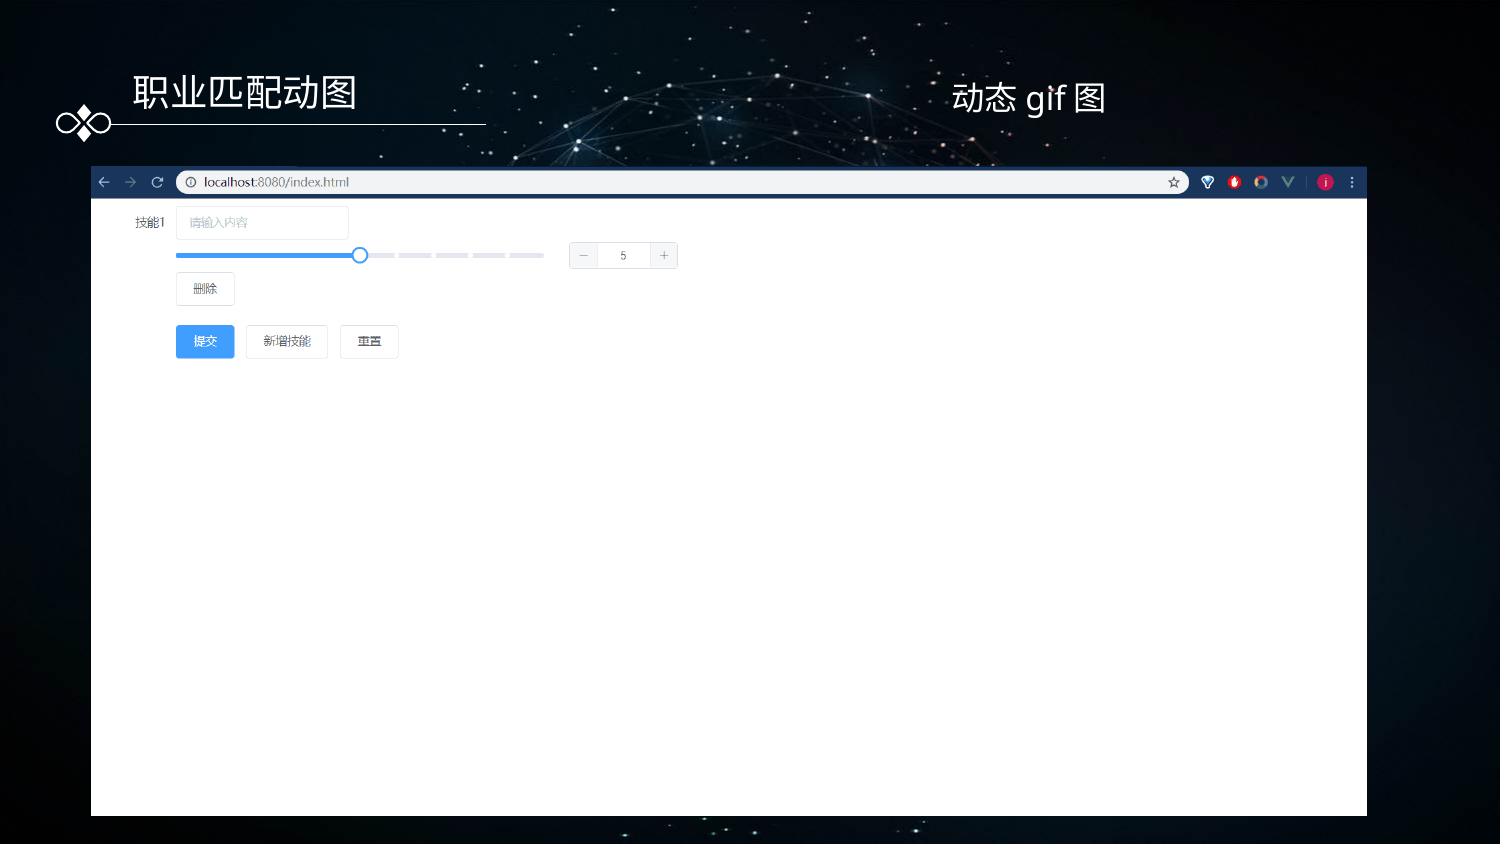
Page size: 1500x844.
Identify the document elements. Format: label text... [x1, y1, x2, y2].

text_box 动态gif图 [936, 69, 1392, 125]
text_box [56, 103, 486, 143]
picture [0, 0, 1500, 844]
text_box 职业匹配动图 [121, 63, 680, 120]
